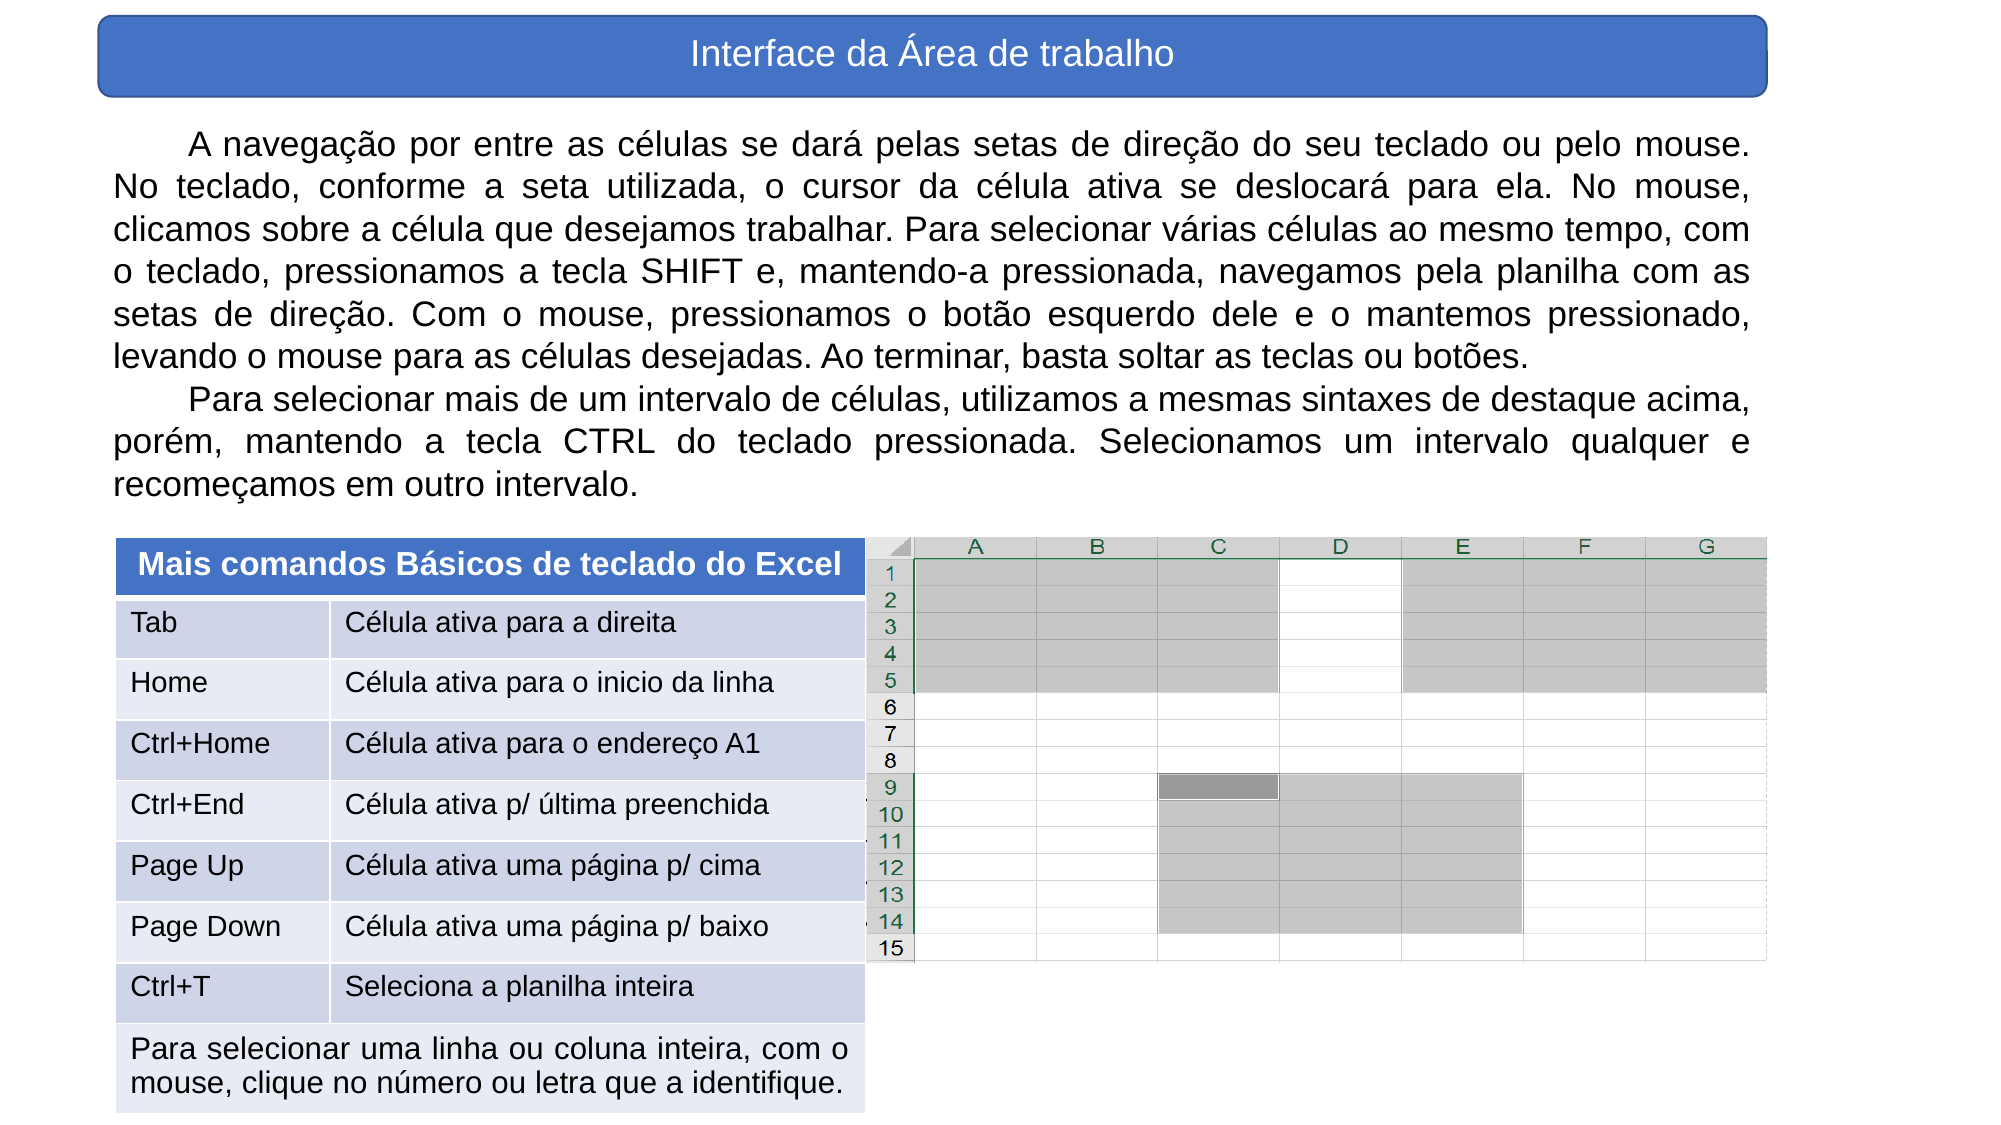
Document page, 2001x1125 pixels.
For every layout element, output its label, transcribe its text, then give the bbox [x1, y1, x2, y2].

table_header Mais comandos Básicos de teclado do Excel [116, 538, 865, 595]
table_cell Page Down [116, 903, 329, 962]
table_cell Seleciona a planilha inteira [331, 964, 865, 1023]
text_box [100, 14, 1765, 21]
table_cell Ctrl+Home [116, 721, 329, 780]
table_cell Célula ativa p/ última preenchida [331, 781, 865, 840]
picture [865, 537, 1767, 963]
text_box [97, 24, 1768, 98]
table_cell Home [116, 660, 329, 719]
table_cell Para selecionar uma linha ou coluna inteira, com o mouse, clique no número ou letra que a identifique. [116, 1024, 865, 1113]
table_cell Célula ativa para a direita [331, 601, 865, 658]
table_cell Célula ativa uma página p/ cima [331, 842, 865, 901]
table_cell Tab [116, 601, 329, 658]
table_cell Ctrl+End [116, 781, 329, 840]
text_box Interface da Área de trabalho [98, 21, 1767, 82]
text_box A navegação por entre as células se dará pelas setas de direção do seu teclado ou pelo mouse. No teclado, conforme a seta utilizada, o cursor da célula ativa se deslocará para ela. No mouse, clicamos sobre a célula que desejamos trabalhar. Para selecionar várias células ao mesmo tempo, com o teclado, pressionamos a tecla SHIFT e, mantendo-a pressionada, navegamos pela planilha com as setas de direção. Com o mouse, pressionamos o botão esquerdo dele e o mantemos pressionado, levando o mouse para as células desejadas. Ao terminar, basta soltar as teclas ou botões. Para selecionar mais de um intervalo de células, utilizamos a mesmas sintaxes de destaque acima, porém, mantendo a tecla CTRL do teclado pressionada. Selecionamos um intervalo qualquer e recomeçamos em outro intervalo. [98, 113, 1767, 511]
table_cell Célula ativa uma página p/ baixo [331, 903, 865, 962]
table_cell Ctrl+T [116, 964, 329, 1023]
table_cell Célula ativa para o inicio da linha [331, 660, 865, 719]
table_cell Page Up [116, 842, 329, 901]
table_cell Célula ativa para o endereço A1 [331, 721, 865, 780]
